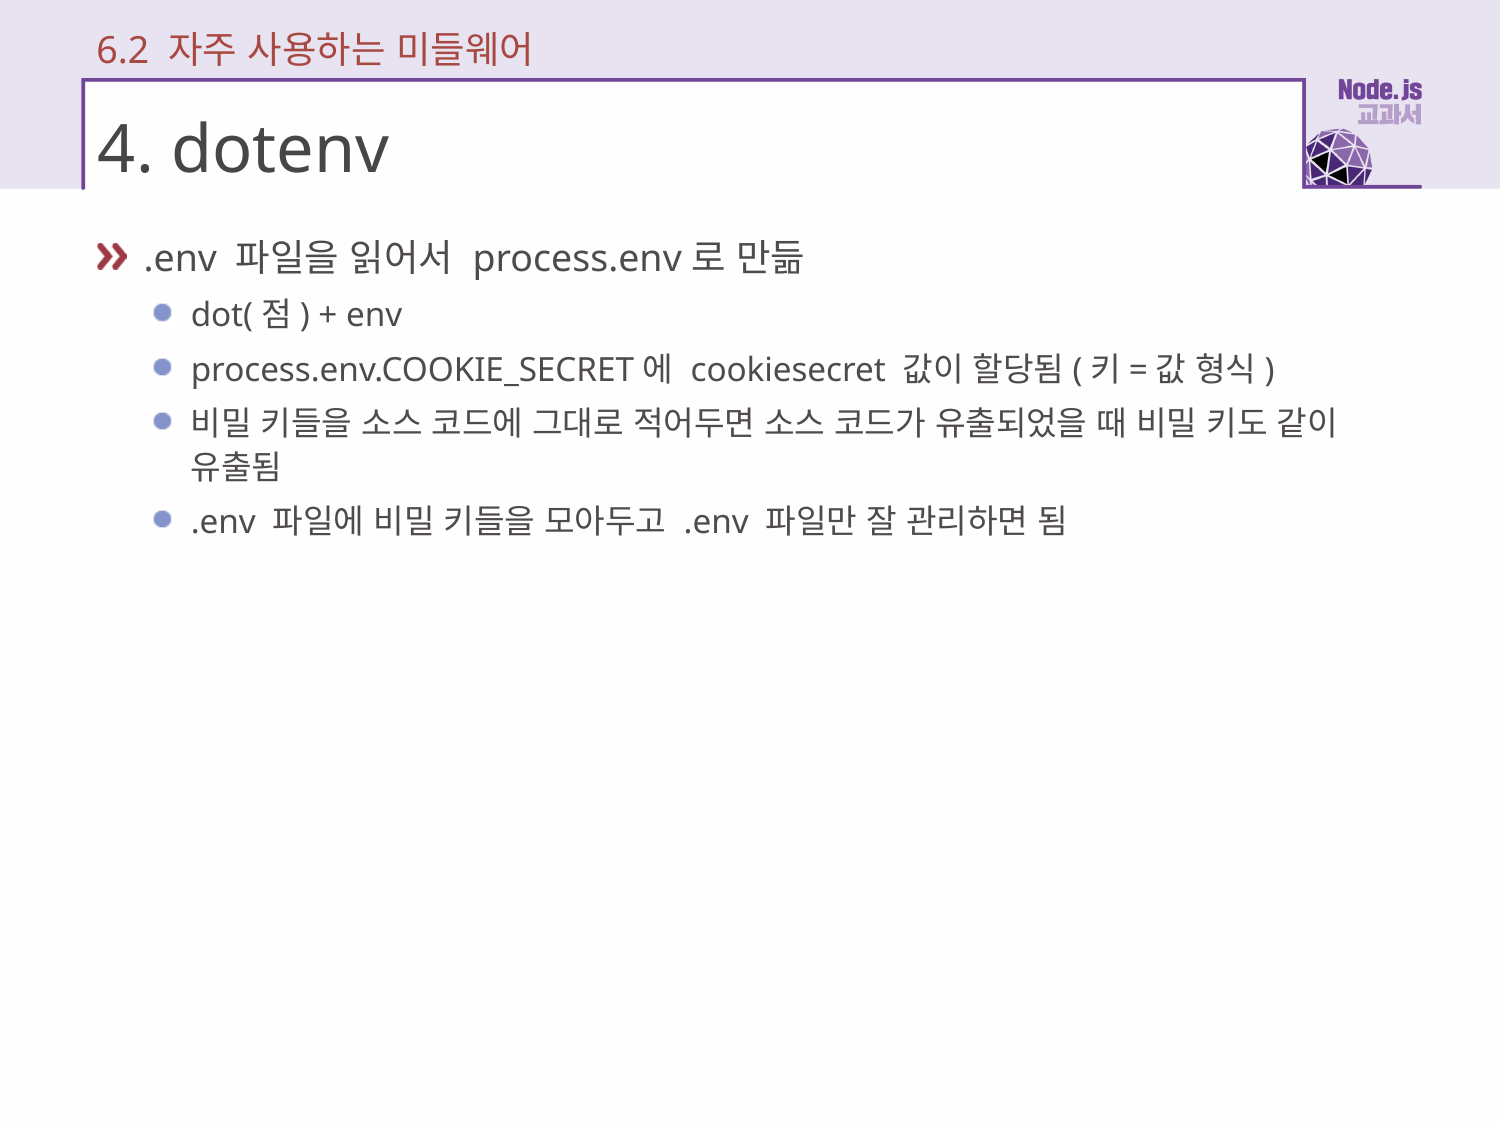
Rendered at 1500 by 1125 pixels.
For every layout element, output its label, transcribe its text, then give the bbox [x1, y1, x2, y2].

title 4. dotenv [82, 61, 1413, 193]
picture [0, 0, 1500, 1125]
list .env 파일을 읽어서 process.env로 만듦 dot(점) + env process.env.COOKIE_SECRET에 cookiesecret 값이 할당됨(키=값 형식) 비밀 키들을 소스 코드에 그대로 적어두면 소스 코드가 유출되었을 때 비밀 키도 같이 유출됨 .env 파일에 비밀 키들을 모아두고 .env 파일만 잘 관리하면 됨 [81, 222, 1412, 1111]
text_box 6.2 자주 사용하는 미들웨어 [81, 14, 807, 62]
